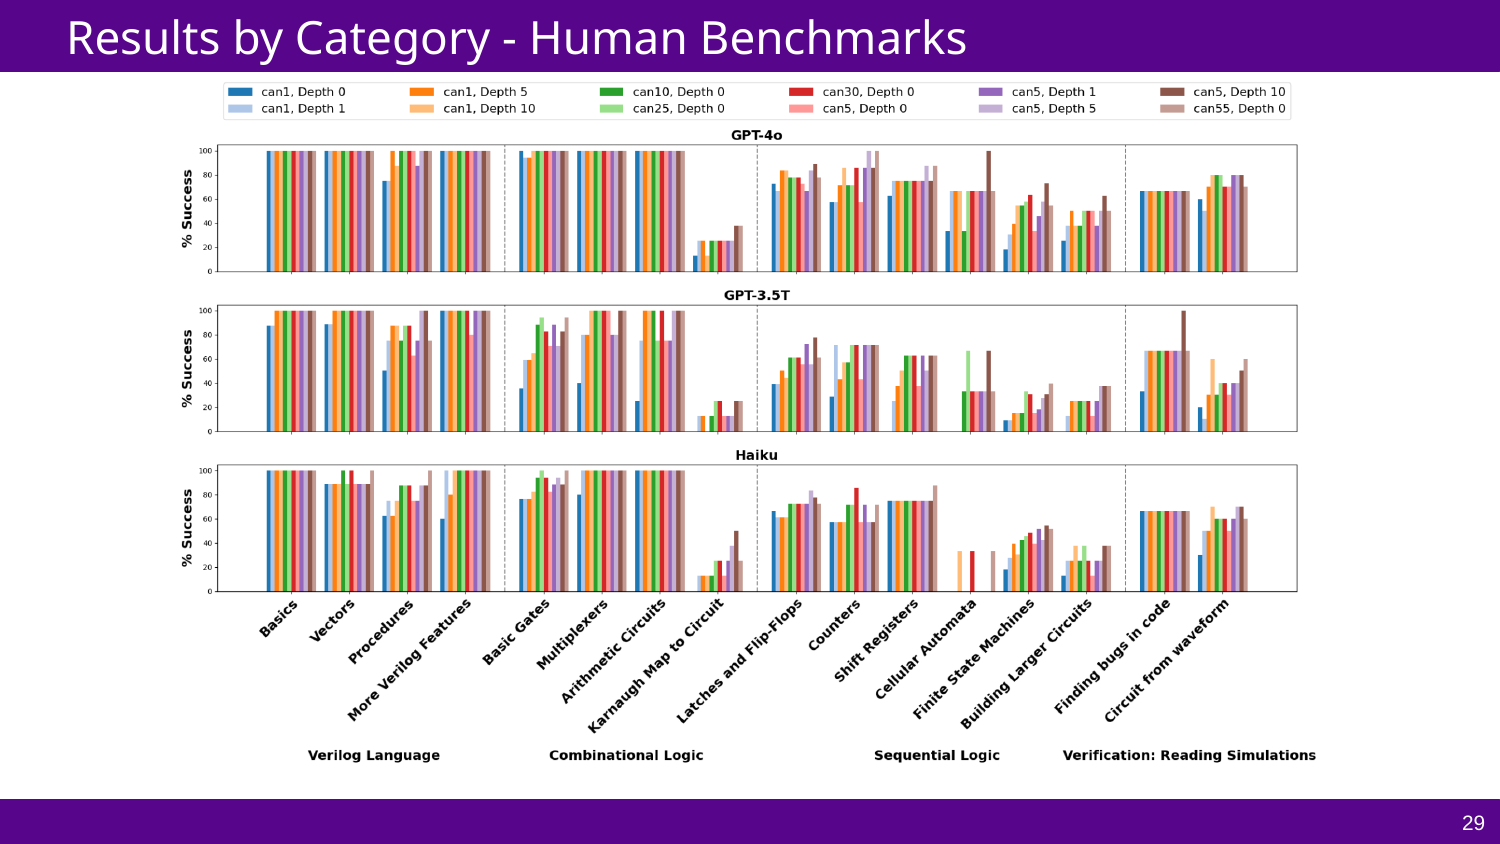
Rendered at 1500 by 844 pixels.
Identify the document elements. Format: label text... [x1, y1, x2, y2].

title Results by Category - Human Benchmarks [51, 0, 1449, 73]
slide_number ‹#› [1410, 800, 1500, 844]
picture [178, 79, 1322, 765]
